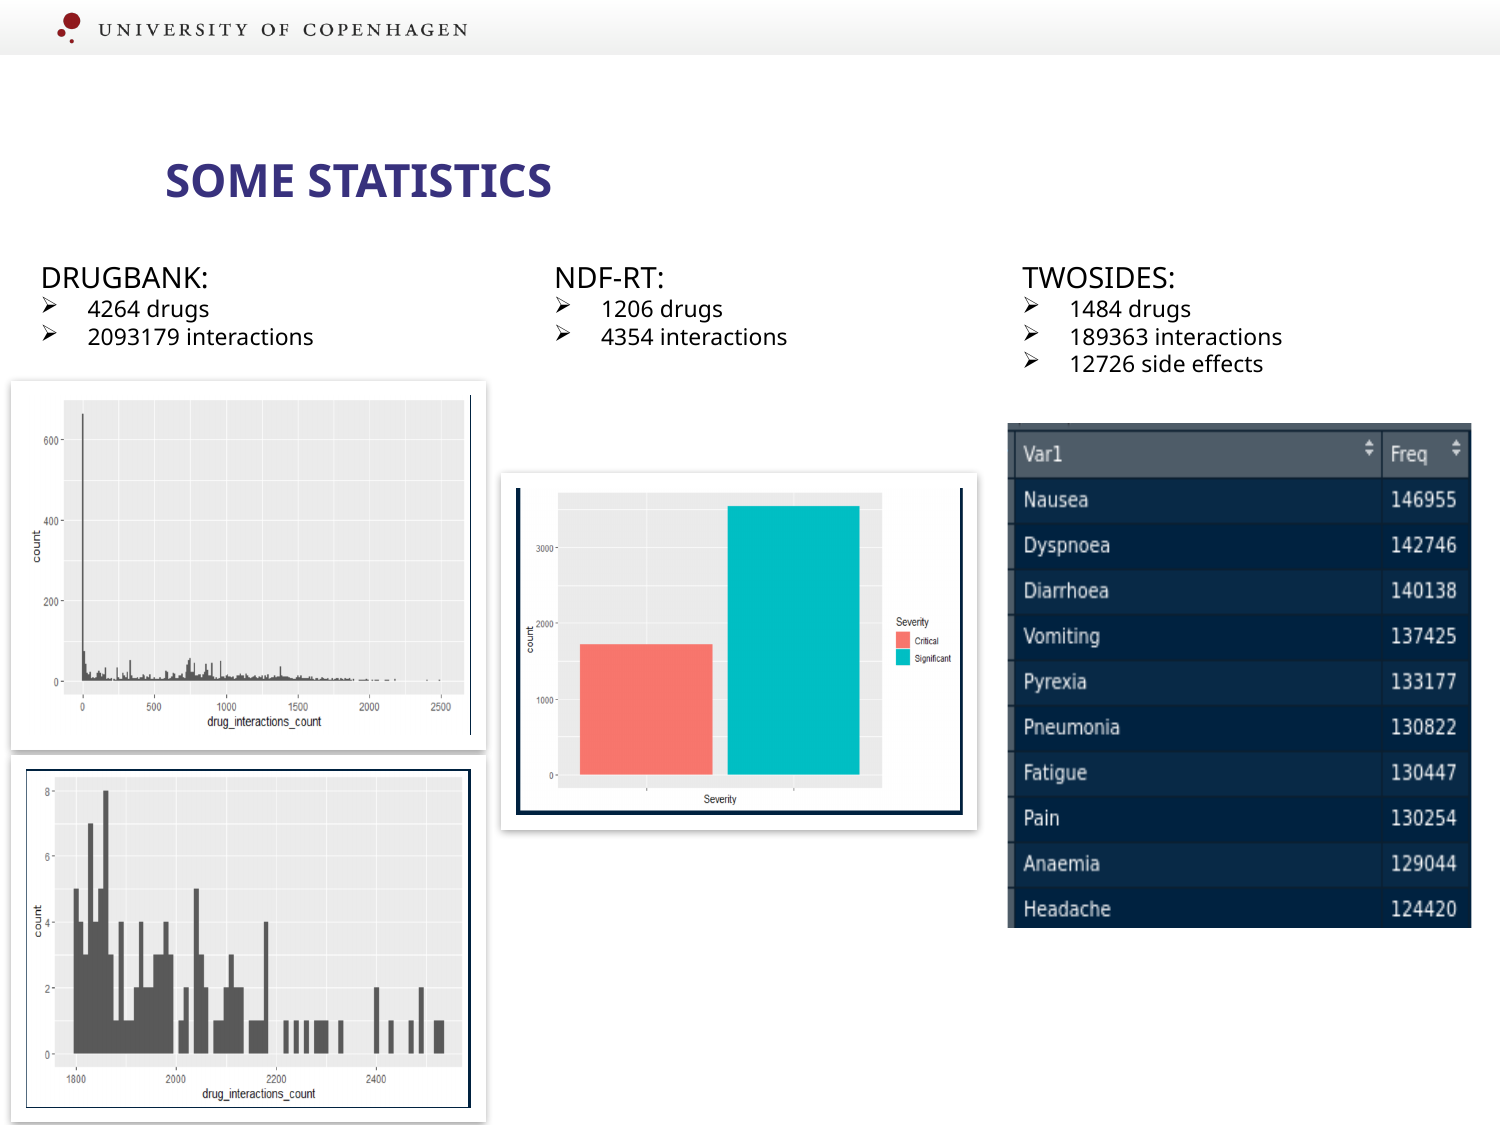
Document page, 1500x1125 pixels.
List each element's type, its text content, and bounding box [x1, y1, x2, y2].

picture [515, 487, 963, 816]
picture [25, 769, 471, 1108]
text_box TWOSIDES: 1484 drugs 189363 interactions 12726 side effects [1007, 252, 1476, 385]
text_box DRUGBANK: 4264 drugs 2093179 interactions [25, 252, 360, 357]
picture [25, 395, 471, 735]
picture [92, 15, 475, 42]
picture [1007, 423, 1472, 928]
text_box NDF-RT: 1206 drugs 4354 interactions [539, 252, 1007, 357]
title SOME STATISTICS [0, 50, 1125, 216]
